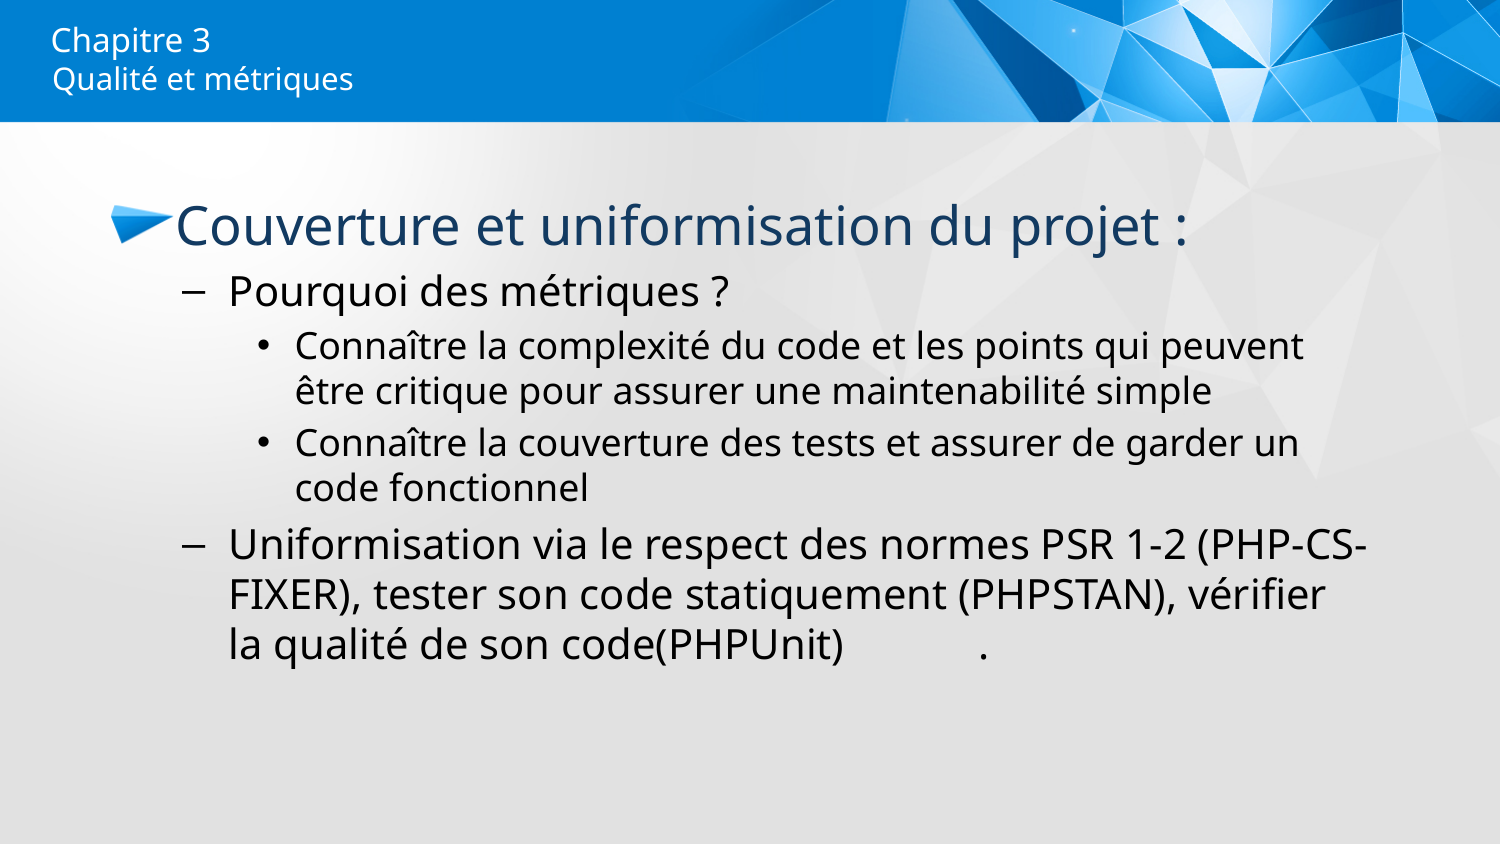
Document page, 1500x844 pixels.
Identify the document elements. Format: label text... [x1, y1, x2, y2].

list Couverture et uniformisation du projet : Pourquoi des métriques ? Connaître la complexité du code et les points qui peuvent être critique pour assurer une maintenabilité simple Connaître la couverture des tests et assurer de garder un code fonctionnel Uniformisation via le respect des normes PSR 1-2 (PHP-CS-FIXER), tester son code statiquement (PHPSTAN), vérifier la qualité de son code(PHPUnit) . [92, 183, 1387, 741]
list Qualité et métriques [52, 58, 636, 104]
title Chapitre 3 [50, 18, 292, 59]
picture [0, 0, 1500, 844]
